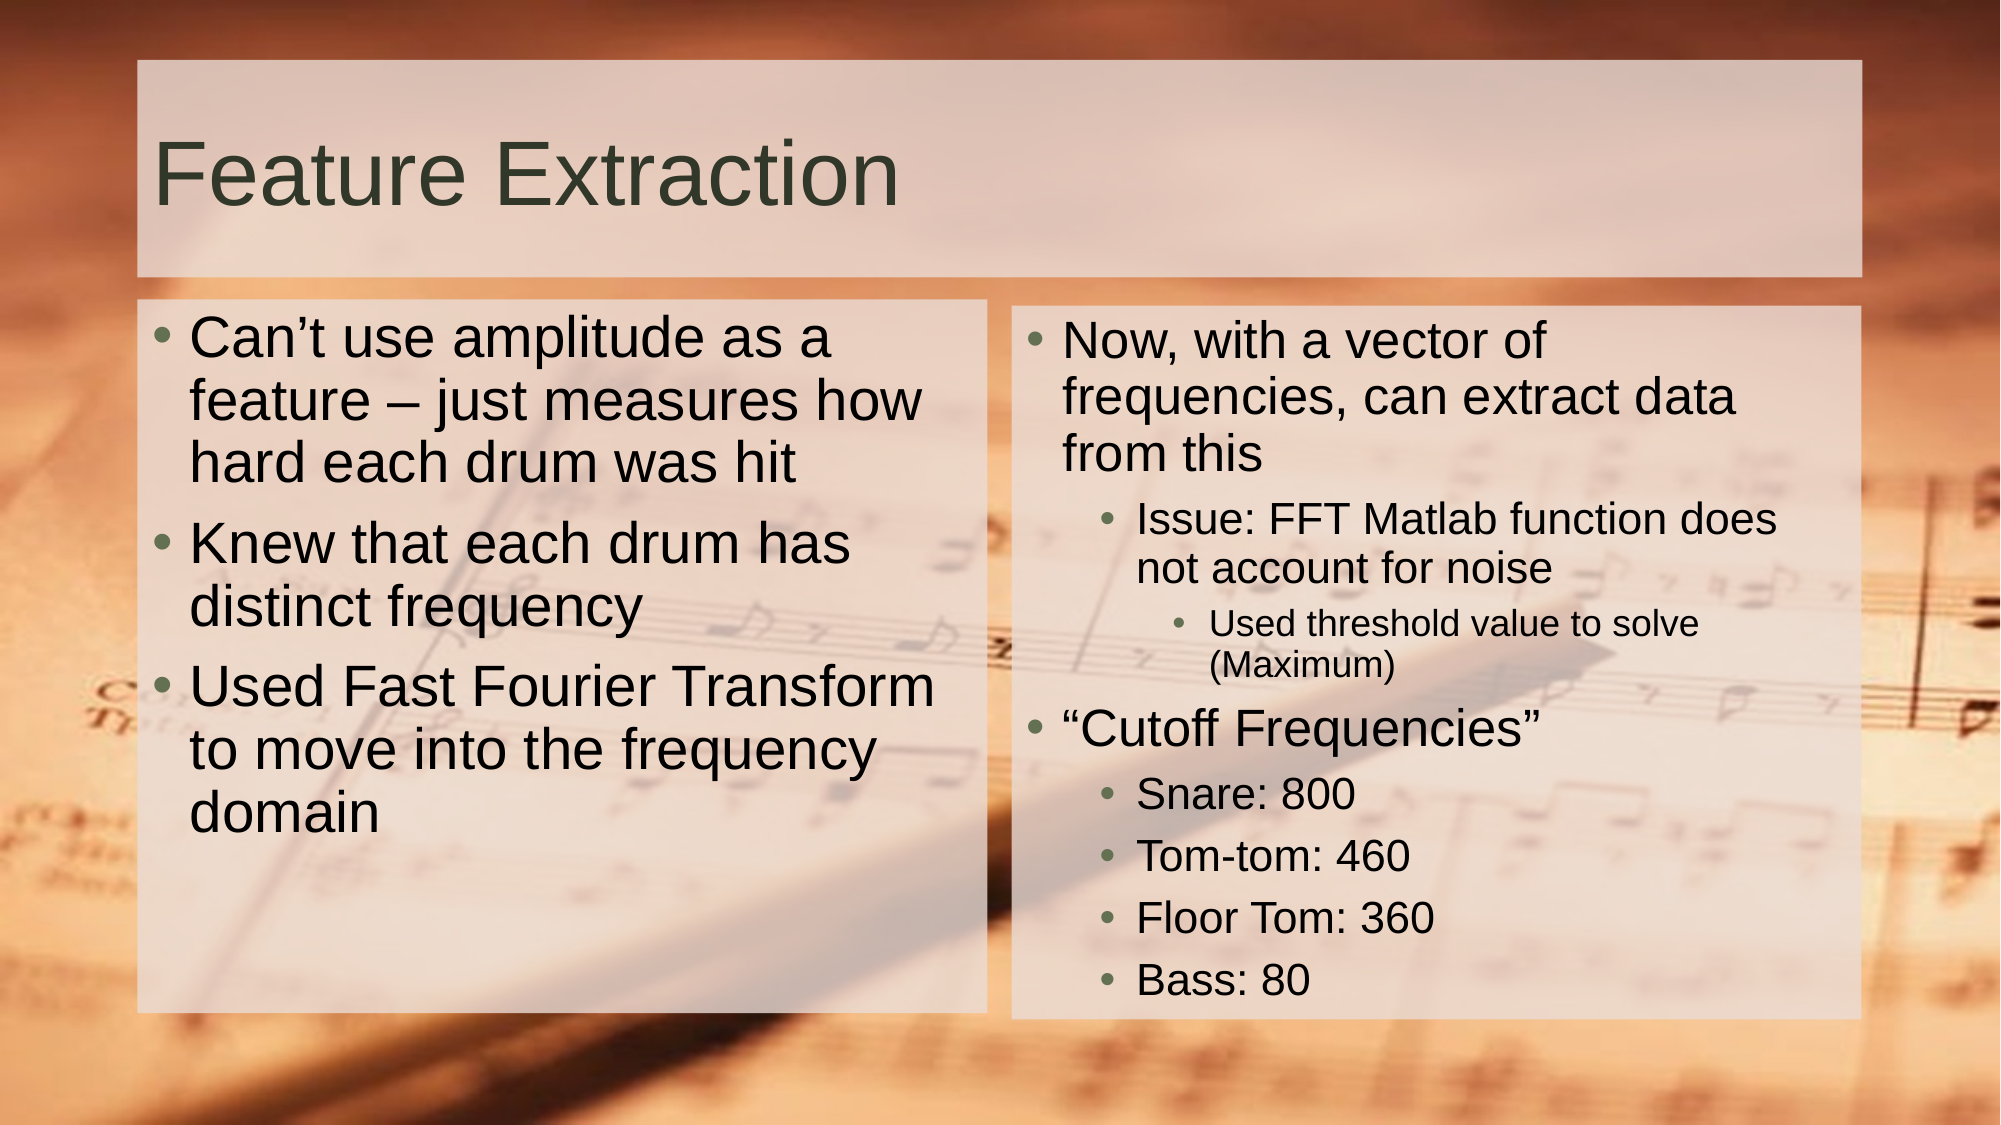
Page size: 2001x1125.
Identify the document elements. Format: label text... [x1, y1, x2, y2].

picture [0, 0, 2001, 1125]
title Feature Extraction [137, 59, 1863, 278]
list Can’t use amplitude as a feature – just measures how hard each drum was hit Knew that each drum has distinct frequency Used Fast Fourier Transform to move into the frequency domain [137, 299, 988, 1014]
list Now, with a vector of frequencies, can extract data from this Issue: FFT Matlab function does not account for noise Used threshold value to solve (Maximum) “Cutoff Frequencies” Snare: 800 Tom-tom: 460 Floor Tom: 360 Bass: 80 [1011, 305, 1862, 1020]
